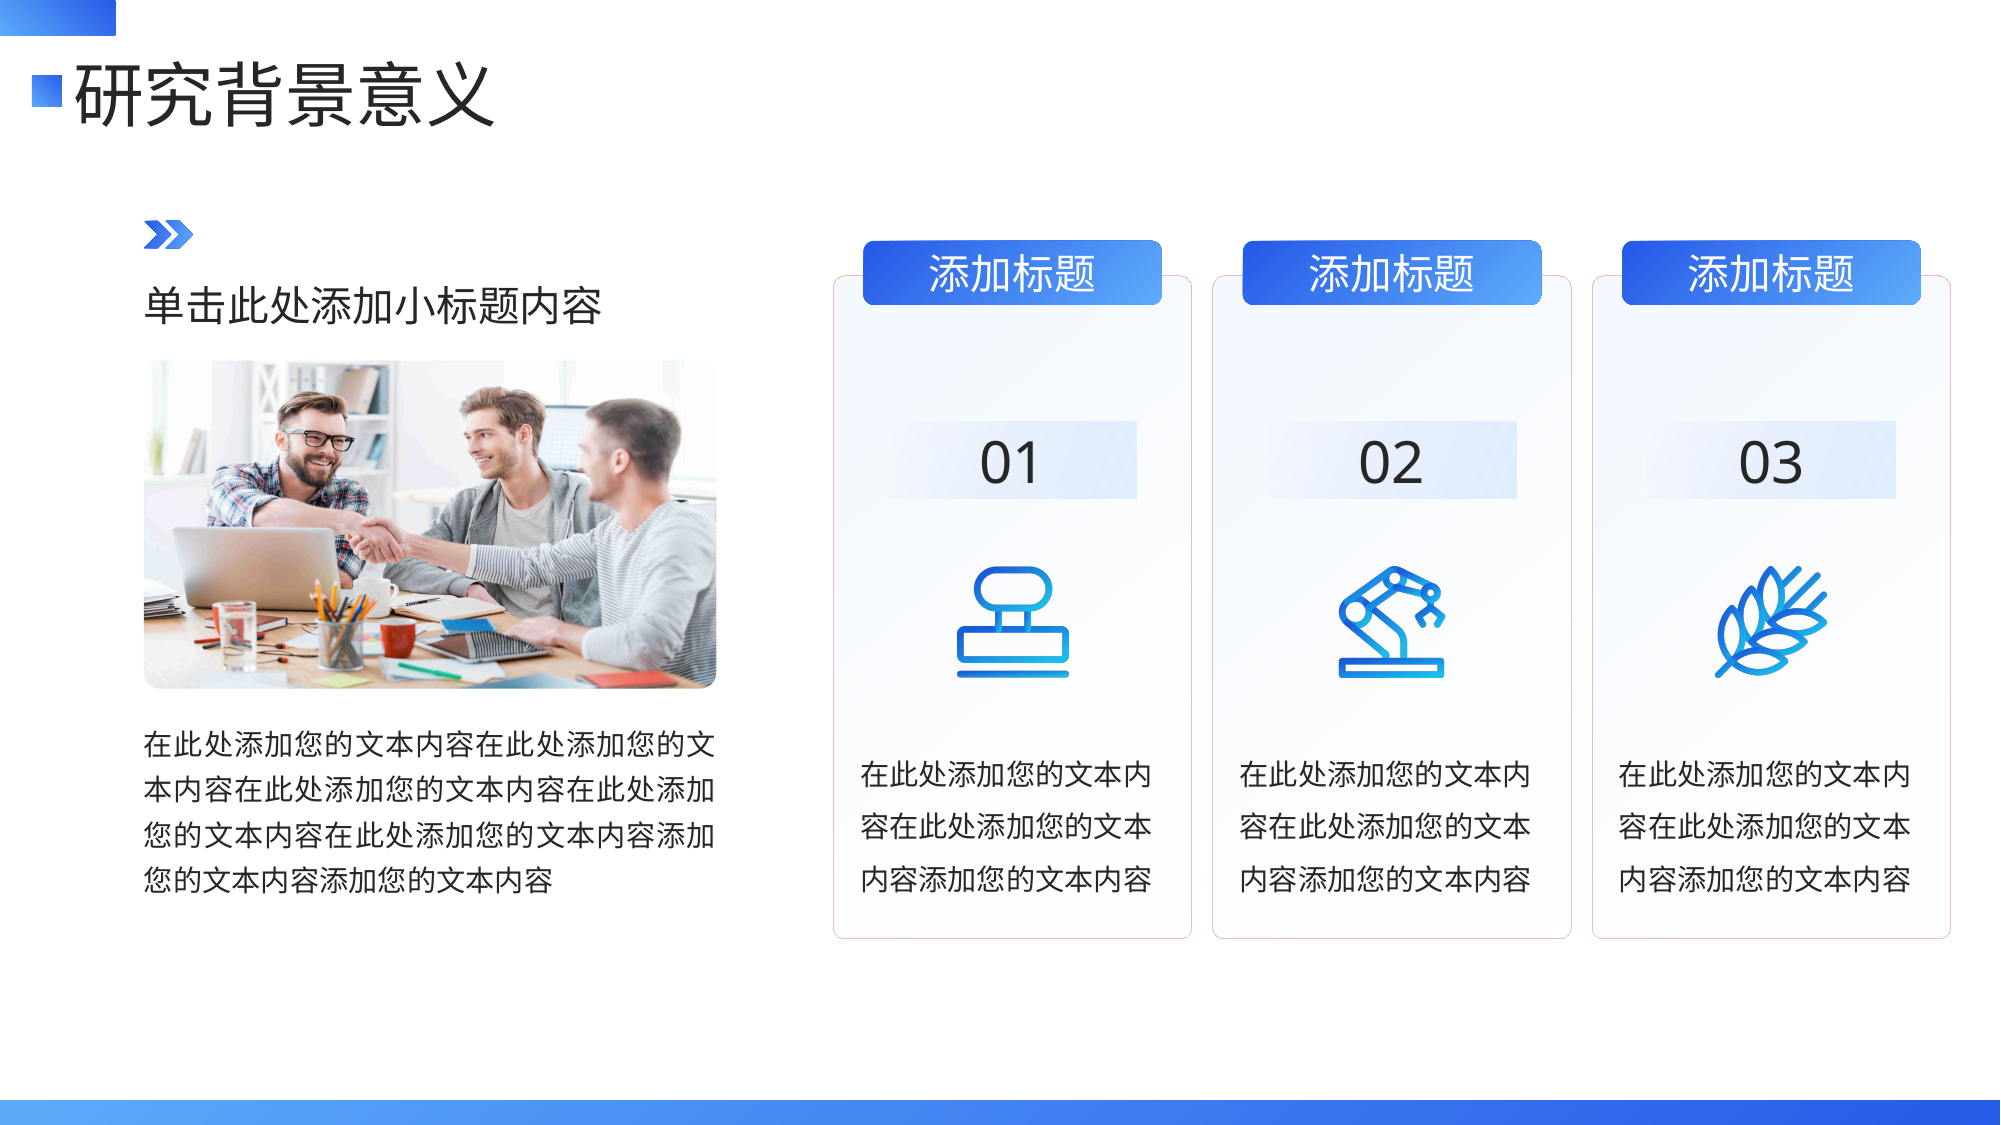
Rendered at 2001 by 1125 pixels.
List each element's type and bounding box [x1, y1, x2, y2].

text_box [143, 220, 1951, 939]
